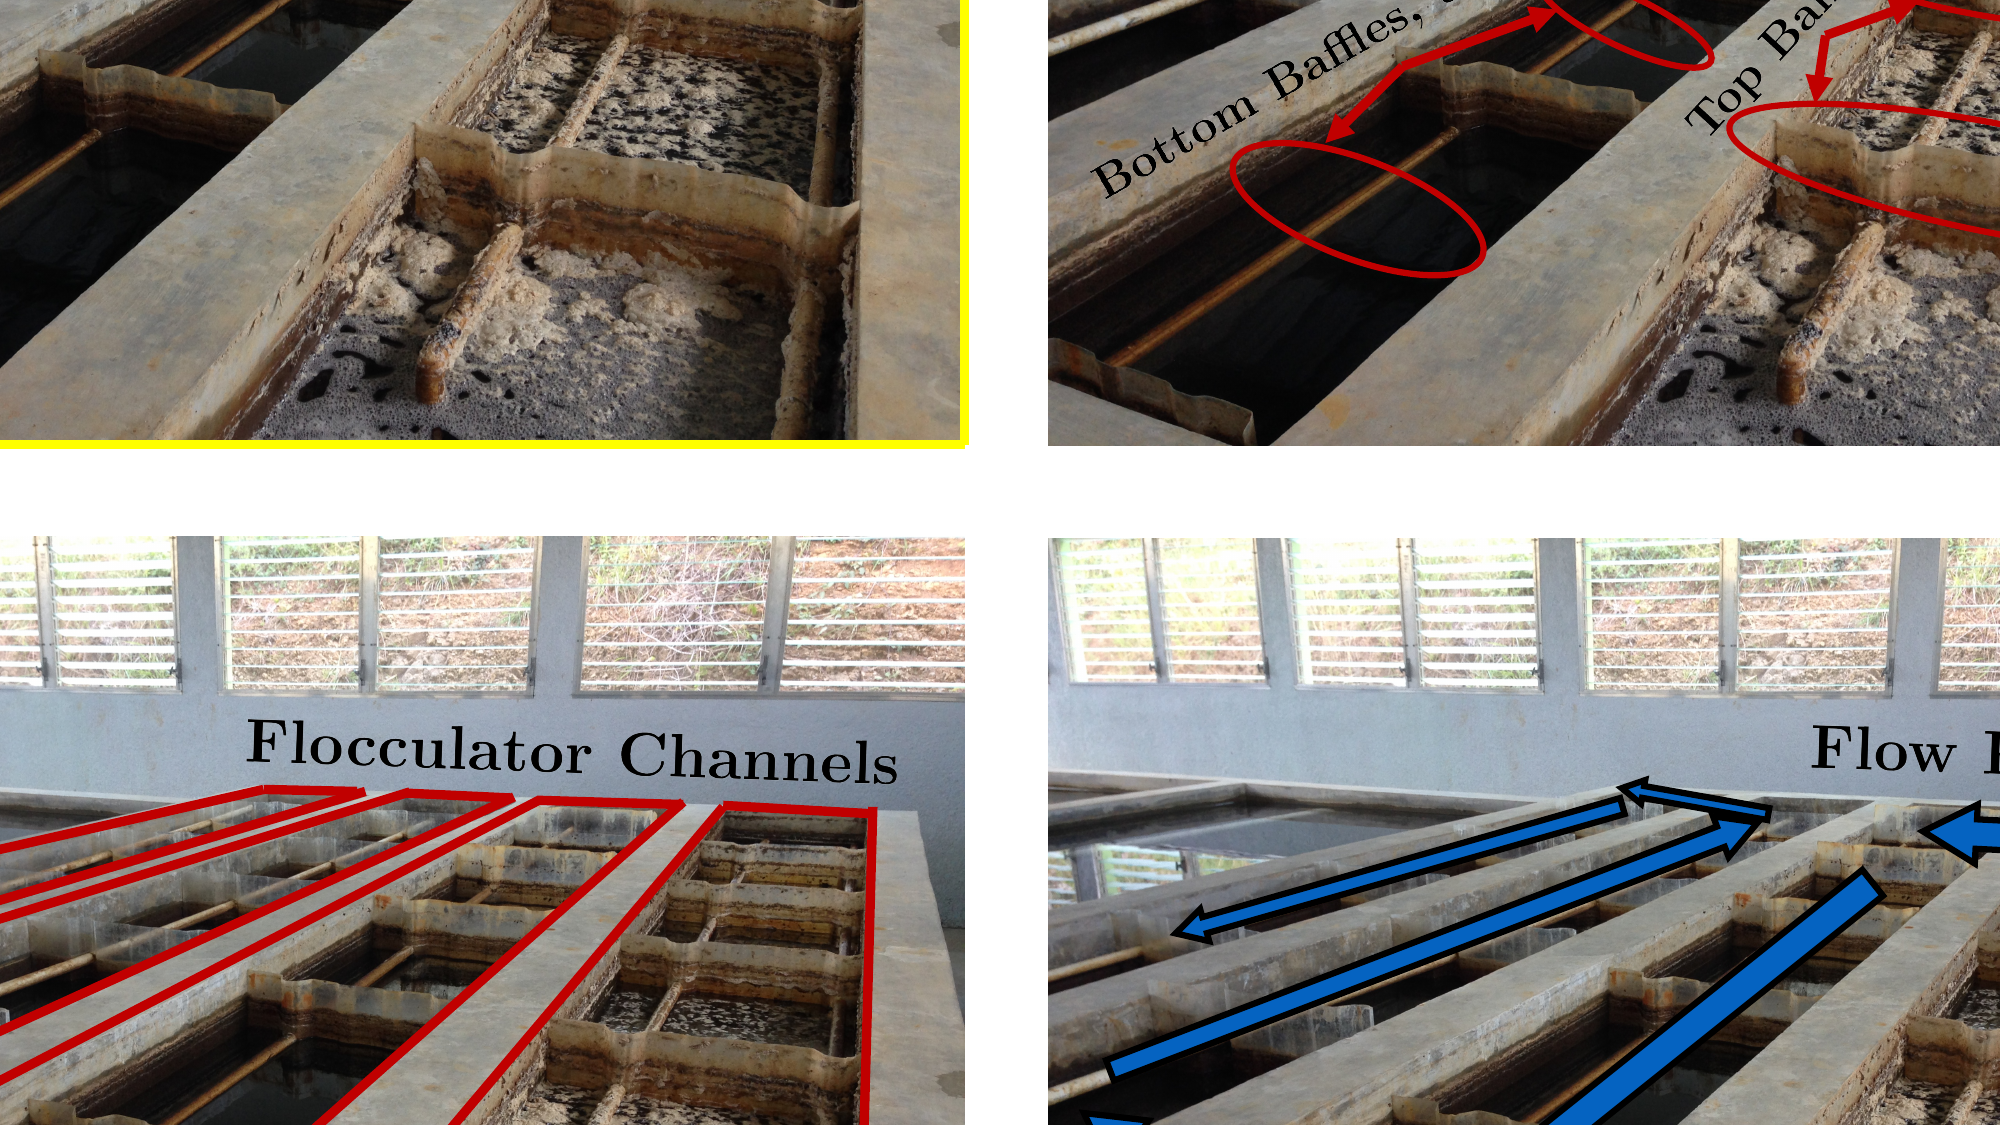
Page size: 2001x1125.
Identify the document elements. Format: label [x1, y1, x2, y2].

text_box [0, 0, 2000, 1125]
